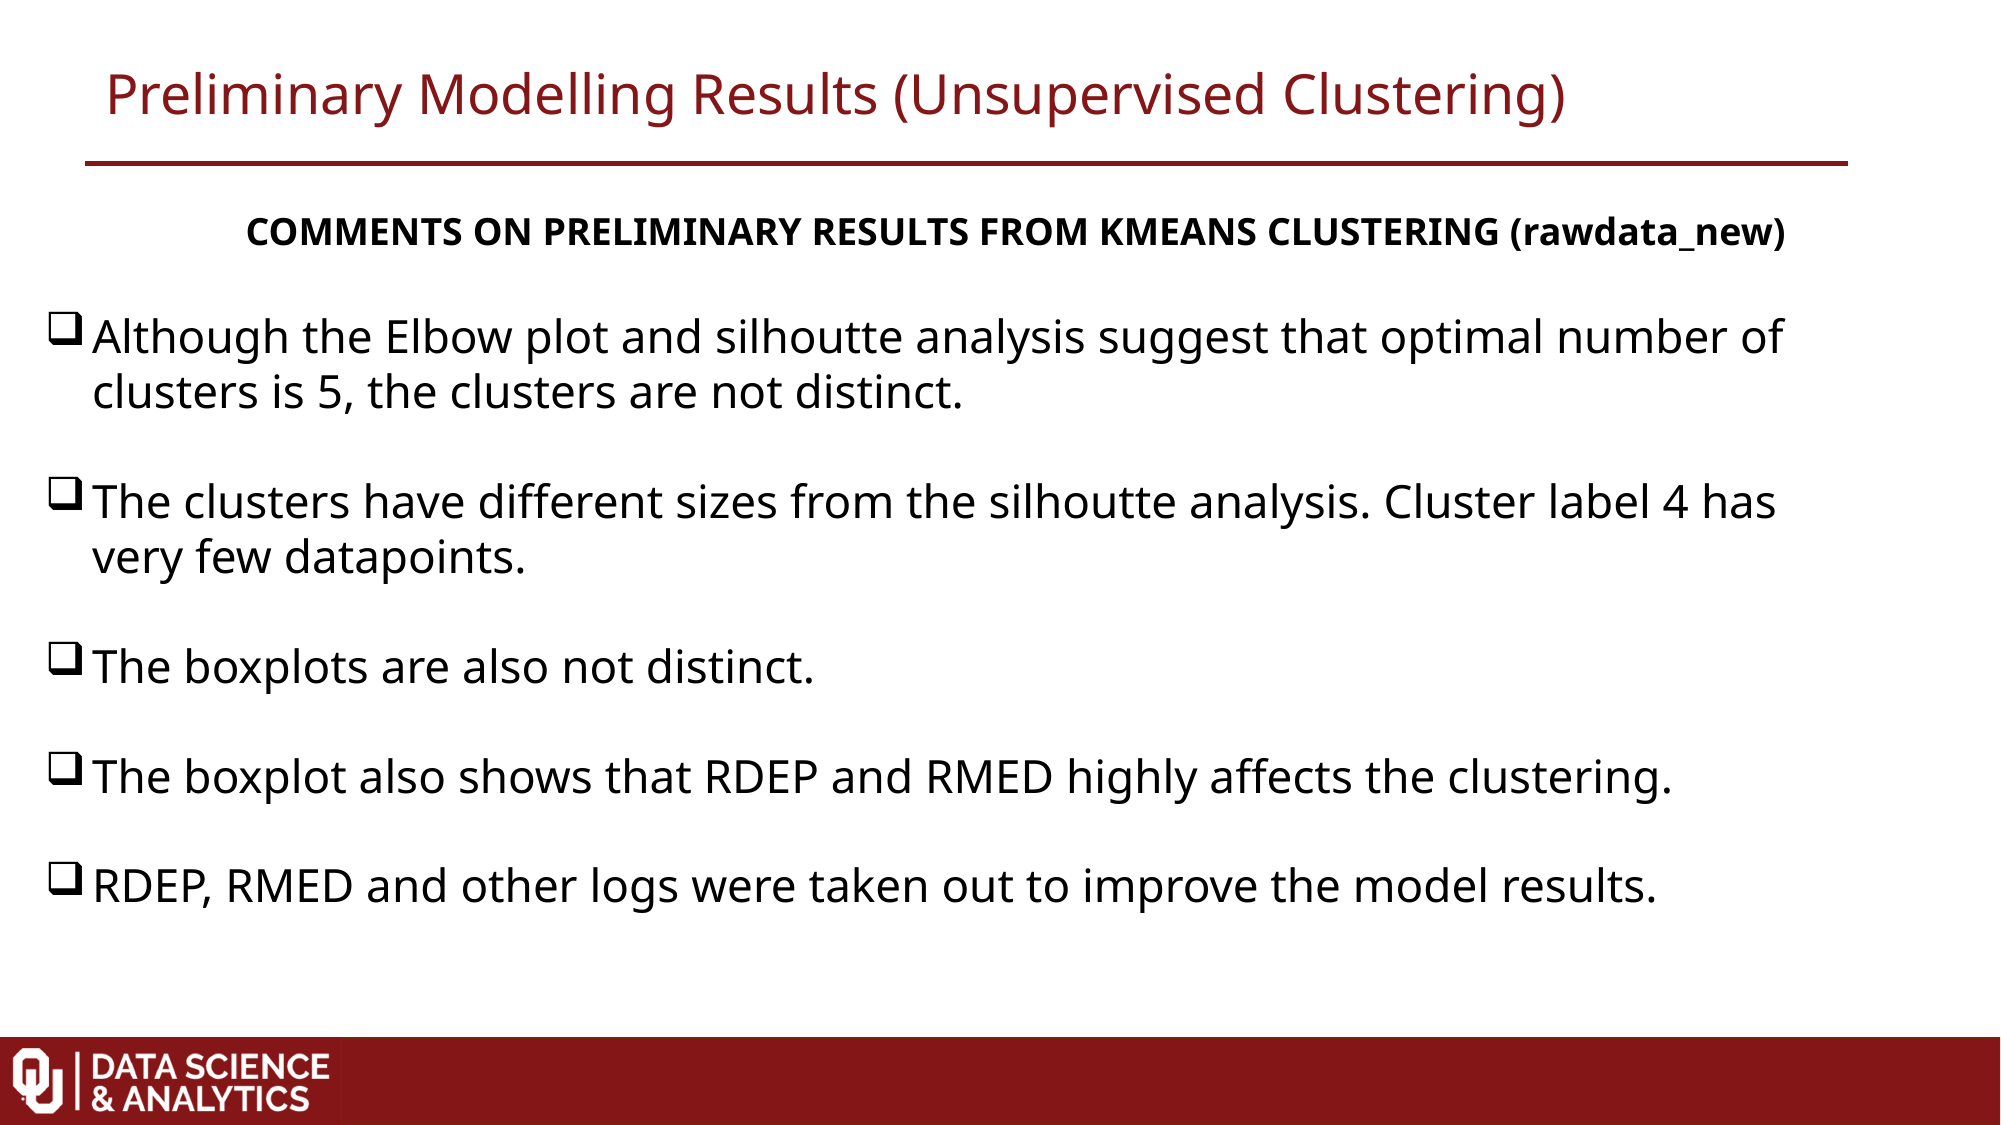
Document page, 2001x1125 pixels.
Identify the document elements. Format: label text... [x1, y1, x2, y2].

picture [0, 1037, 341, 1125]
text_box COMMENTS ON PRELIMINARY RESULTS FROM KMEANS CLUSTERING (rawdata_new) [160, 200, 1872, 261]
list Preliminary Modelling Results (Unsupervised Clustering) [90, 43, 1847, 150]
text_box Although the Elbow plot and silhoutte analysis suggest that optimal number of clusters is 5, the clusters are not distinct. The clusters have different sizes from the silhoutte analysis. Cluster label 4 has very few datapoints. The boxplots are also not distinct. The boxplot also shows that RDEP and RMED highly affects the clustering. RDEP, RMED and other logs were taken out to improve the model results. [30, 299, 1872, 920]
